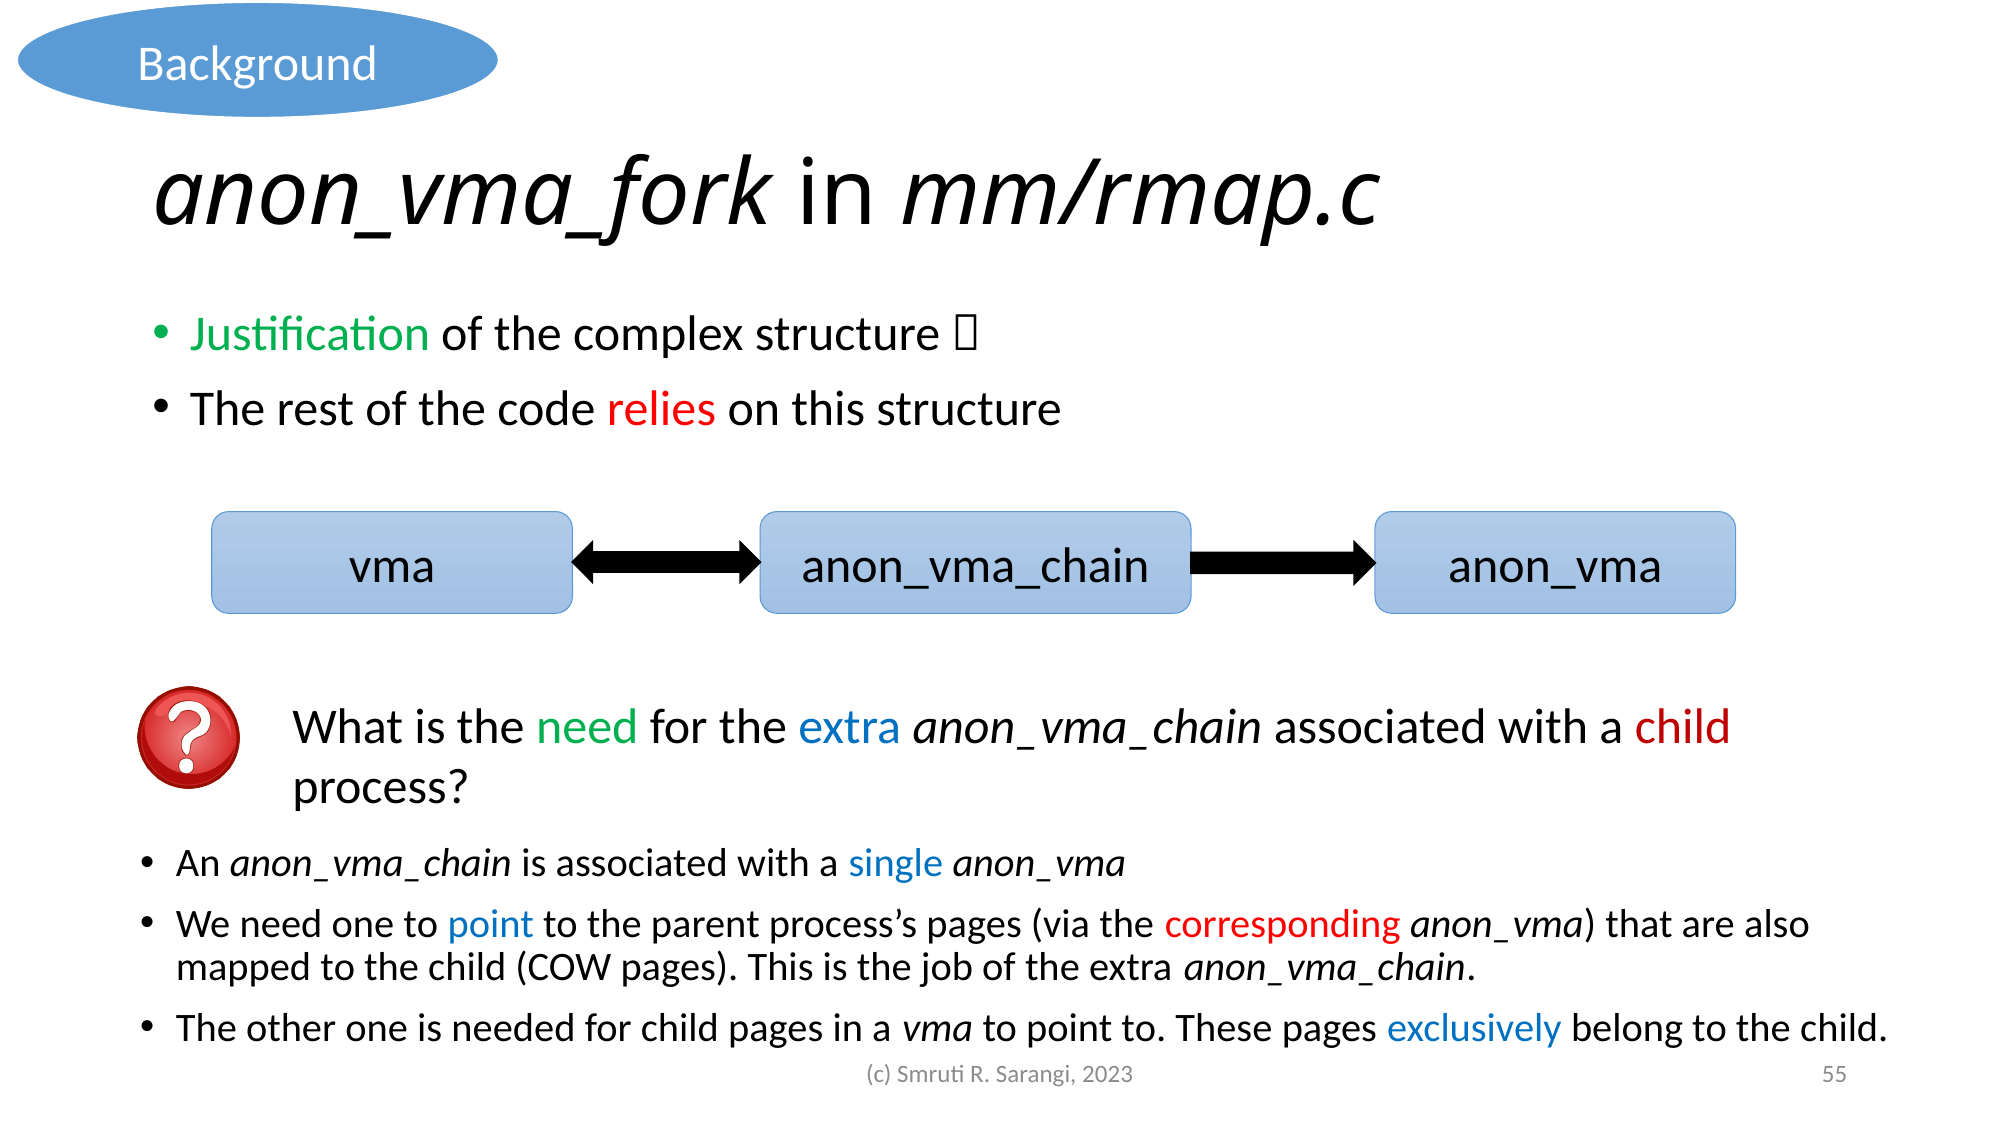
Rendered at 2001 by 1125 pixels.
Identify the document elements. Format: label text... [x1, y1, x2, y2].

list Justification of the complex structure  The rest of the code relies on this structure [137, 299, 1863, 466]
text_box An anon_vma_chain is associated with a single anon_vma We need one to point to the parent process’s pages (via the corresponding anon_vma) that are also mapped to the child (COW pages). This is the job of the extra anon_vma_chain. The other one is needed for child pages in a vma to point to. These pages exclusively belong to the child. [125, 834, 1963, 1062]
title anon_vma_fork in mm/rmap.c [137, 111, 1863, 278]
text_box anon_vma_chain [759, 511, 1192, 614]
slide_number 55 [1412, 1062, 1863, 1103]
text_box [1190, 539, 1377, 586]
picture [137, 686, 240, 789]
text_box What is the need for the extra anon_vma_chain associated with a child process? [277, 685, 1828, 821]
text_box [571, 539, 762, 585]
text_box vma [211, 511, 574, 614]
text_box Background [14, 0, 501, 120]
footer (c) Smruti R. Sarangi, 2023 [662, 1062, 1338, 1103]
text_box anon_vma [1374, 511, 1737, 614]
